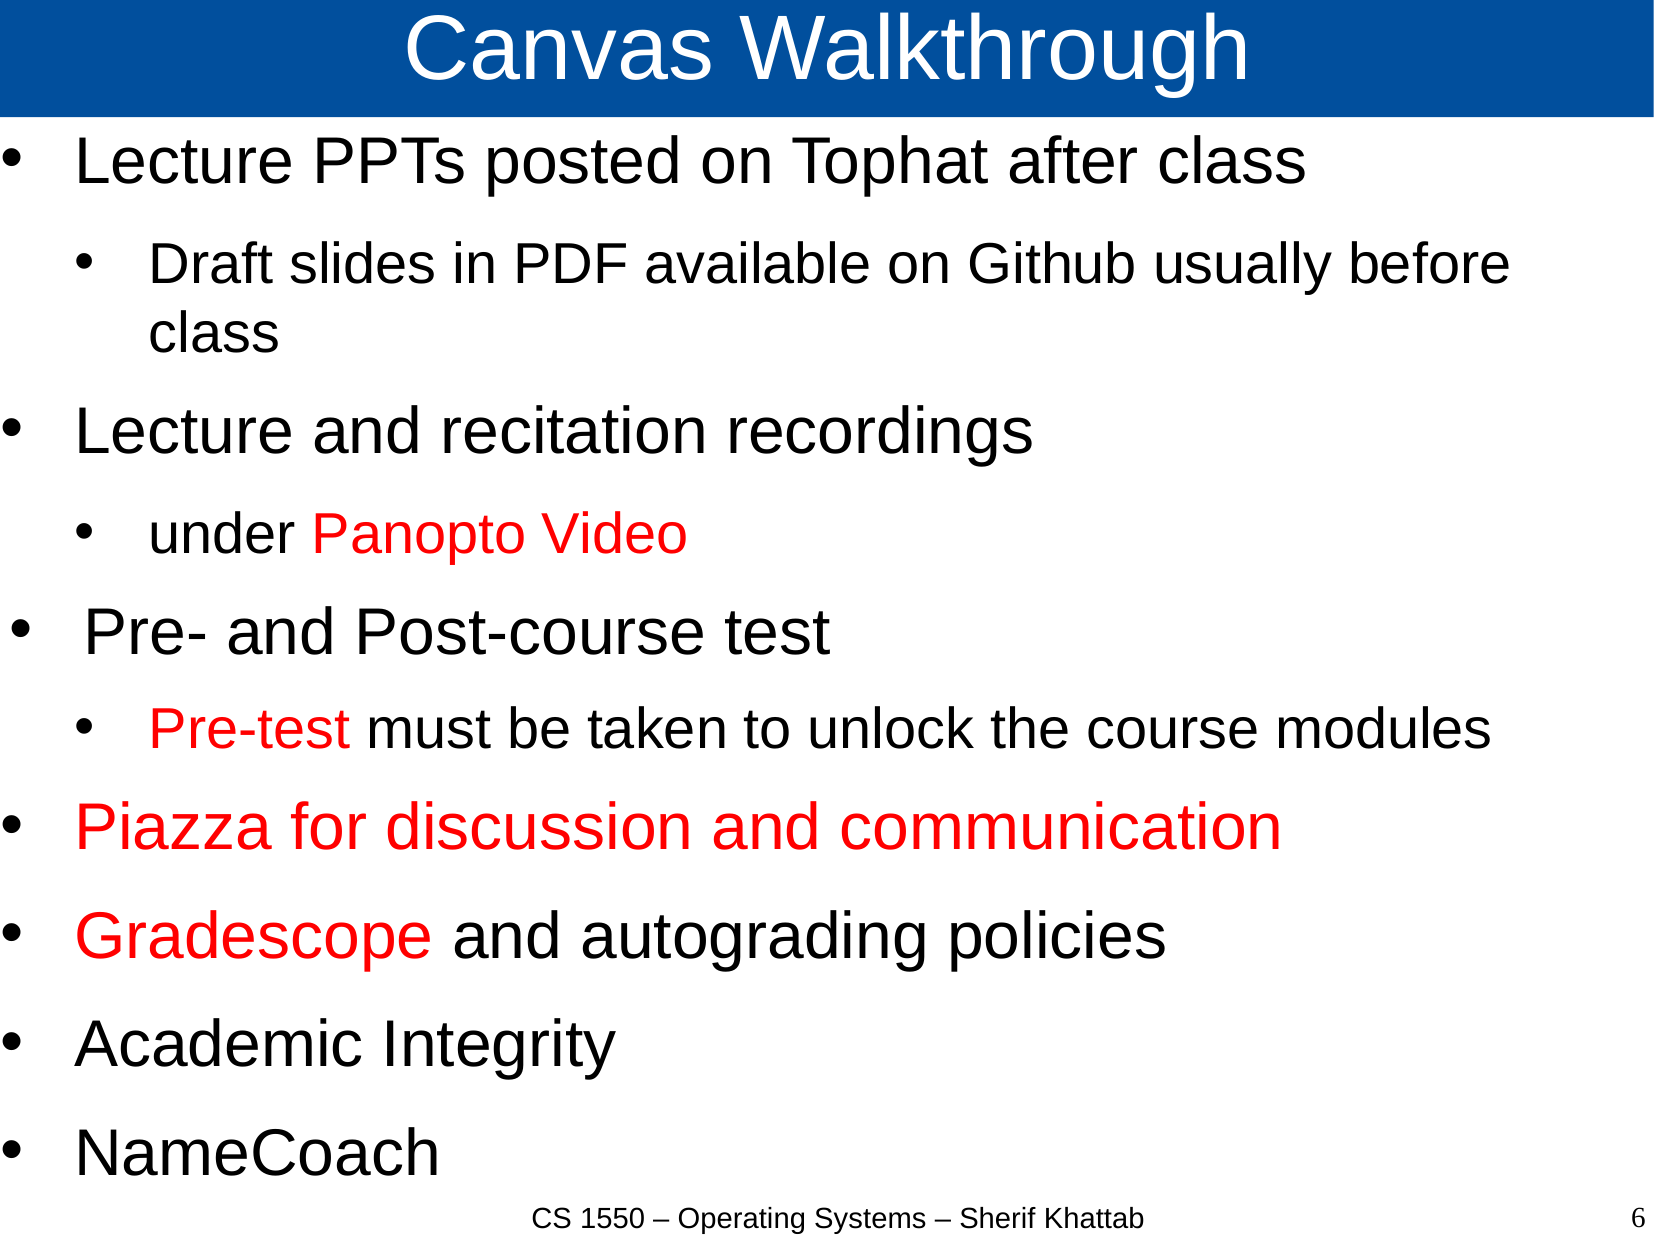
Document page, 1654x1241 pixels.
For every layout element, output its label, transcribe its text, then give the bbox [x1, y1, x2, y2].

title Canvas Walkthrough [0, 0, 1654, 117]
slide_number 6 [1265, 1200, 1647, 1241]
footer CS 1550 – Operating Systems – Sherif Khattab [460, 1201, 1217, 1241]
list Lecture PPTs posted on Tophat after class Draft slides in PDF available on Github usually before class Lecture and recitation recordings under Panopto Video Pre- and Post-course test Pre-test must be taken to unlock the course modules Piazza for discussion and communication Gradescope and autograding policies Academic Integrity NameCoach [0, 117, 1654, 1195]
